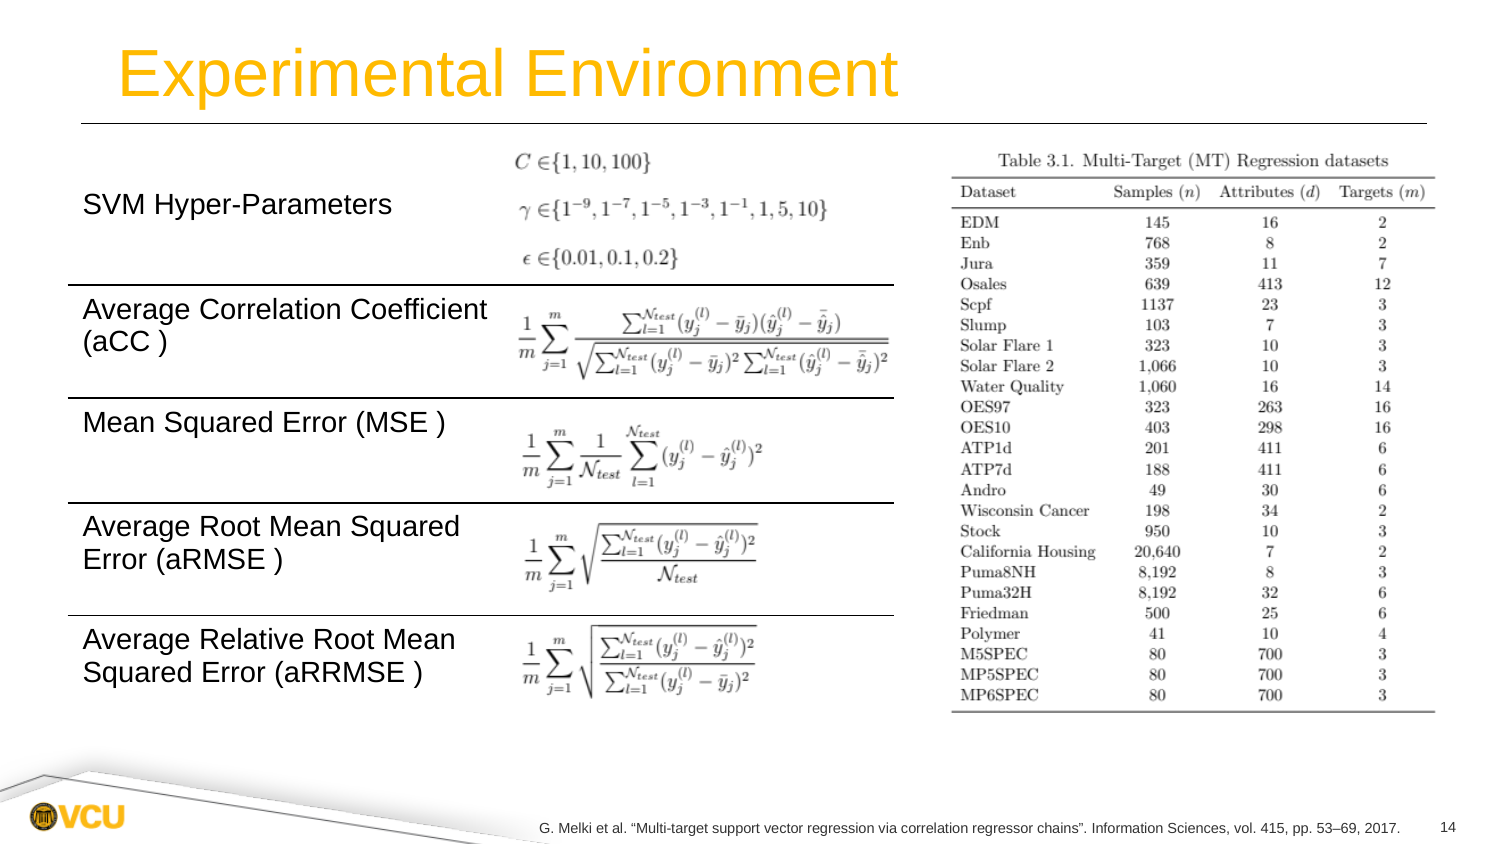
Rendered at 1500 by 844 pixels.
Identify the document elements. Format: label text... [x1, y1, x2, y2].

picture [454, 620, 833, 707]
picture [515, 297, 894, 383]
picture [500, 139, 833, 283]
title Experimental Environment [103, 31, 1397, 137]
picture [929, 139, 1441, 727]
picture [449, 513, 829, 599]
footer G. Melki et al. “Multi-target support vector regression via correlation regressor chains”. Information Sciences, vol. 415, pp. 53–69, 2017. [524, 813, 1436, 844]
slide_number 14 [1400, 813, 1472, 841]
picture [445, 410, 833, 498]
